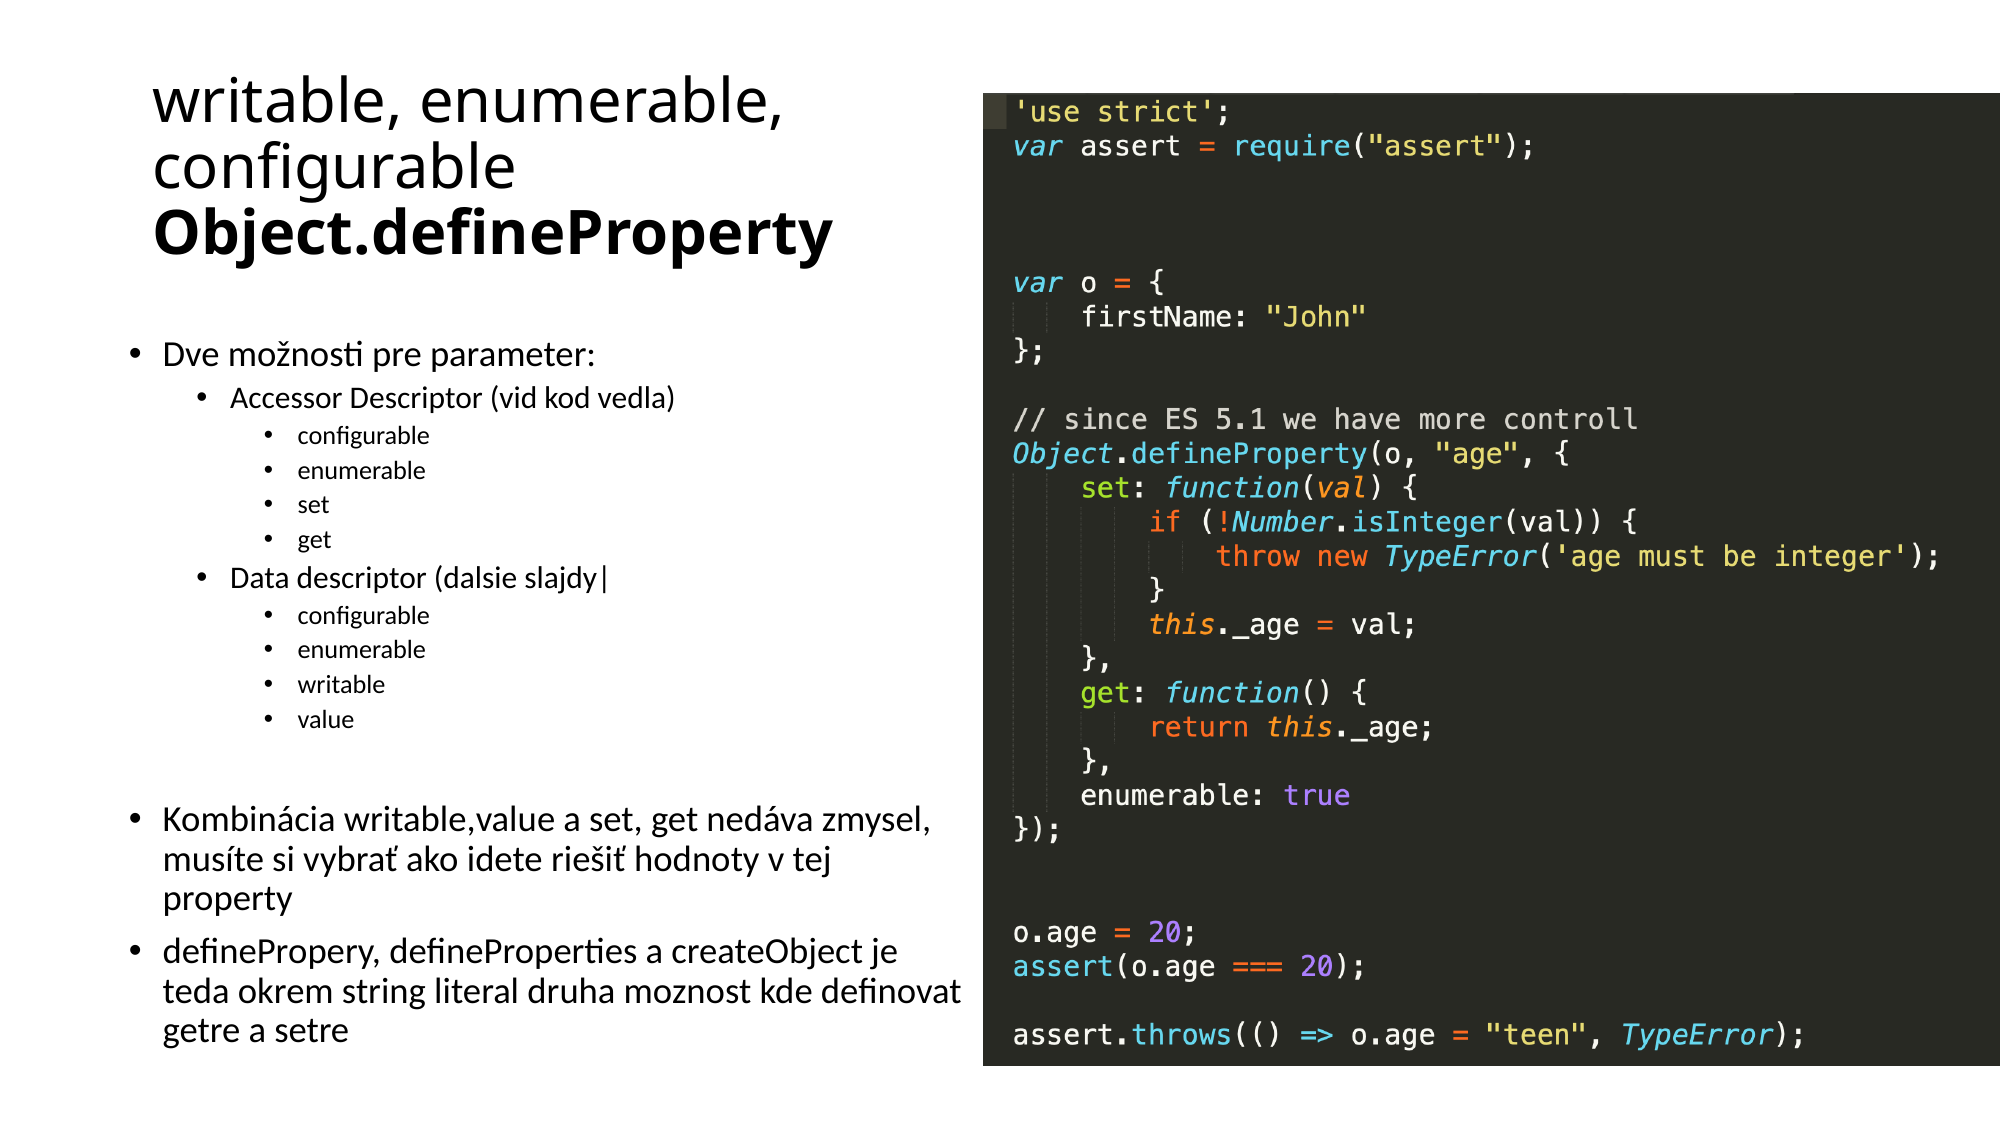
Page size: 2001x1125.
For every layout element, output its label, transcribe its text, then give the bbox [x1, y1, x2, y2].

list Dve možnosti pre parameter: Accessor Descriptor (vid kod vedla) configurable enumerable set get Data descriptor (dalsie slajdy| configurable enumerable writable value Kombinácia writable,value a set, get nedáva zmysel, musíte si vybrať ako idete riešiť hodnoty v tej property definePropery, defineProperties a createObject je teda okrem string literal druha moznost kde definovat getre a setre [113, 327, 983, 1066]
picture [983, 93, 2000, 1066]
title writable, enumerable, configurable Object.defineProperty [137, 59, 1062, 278]
